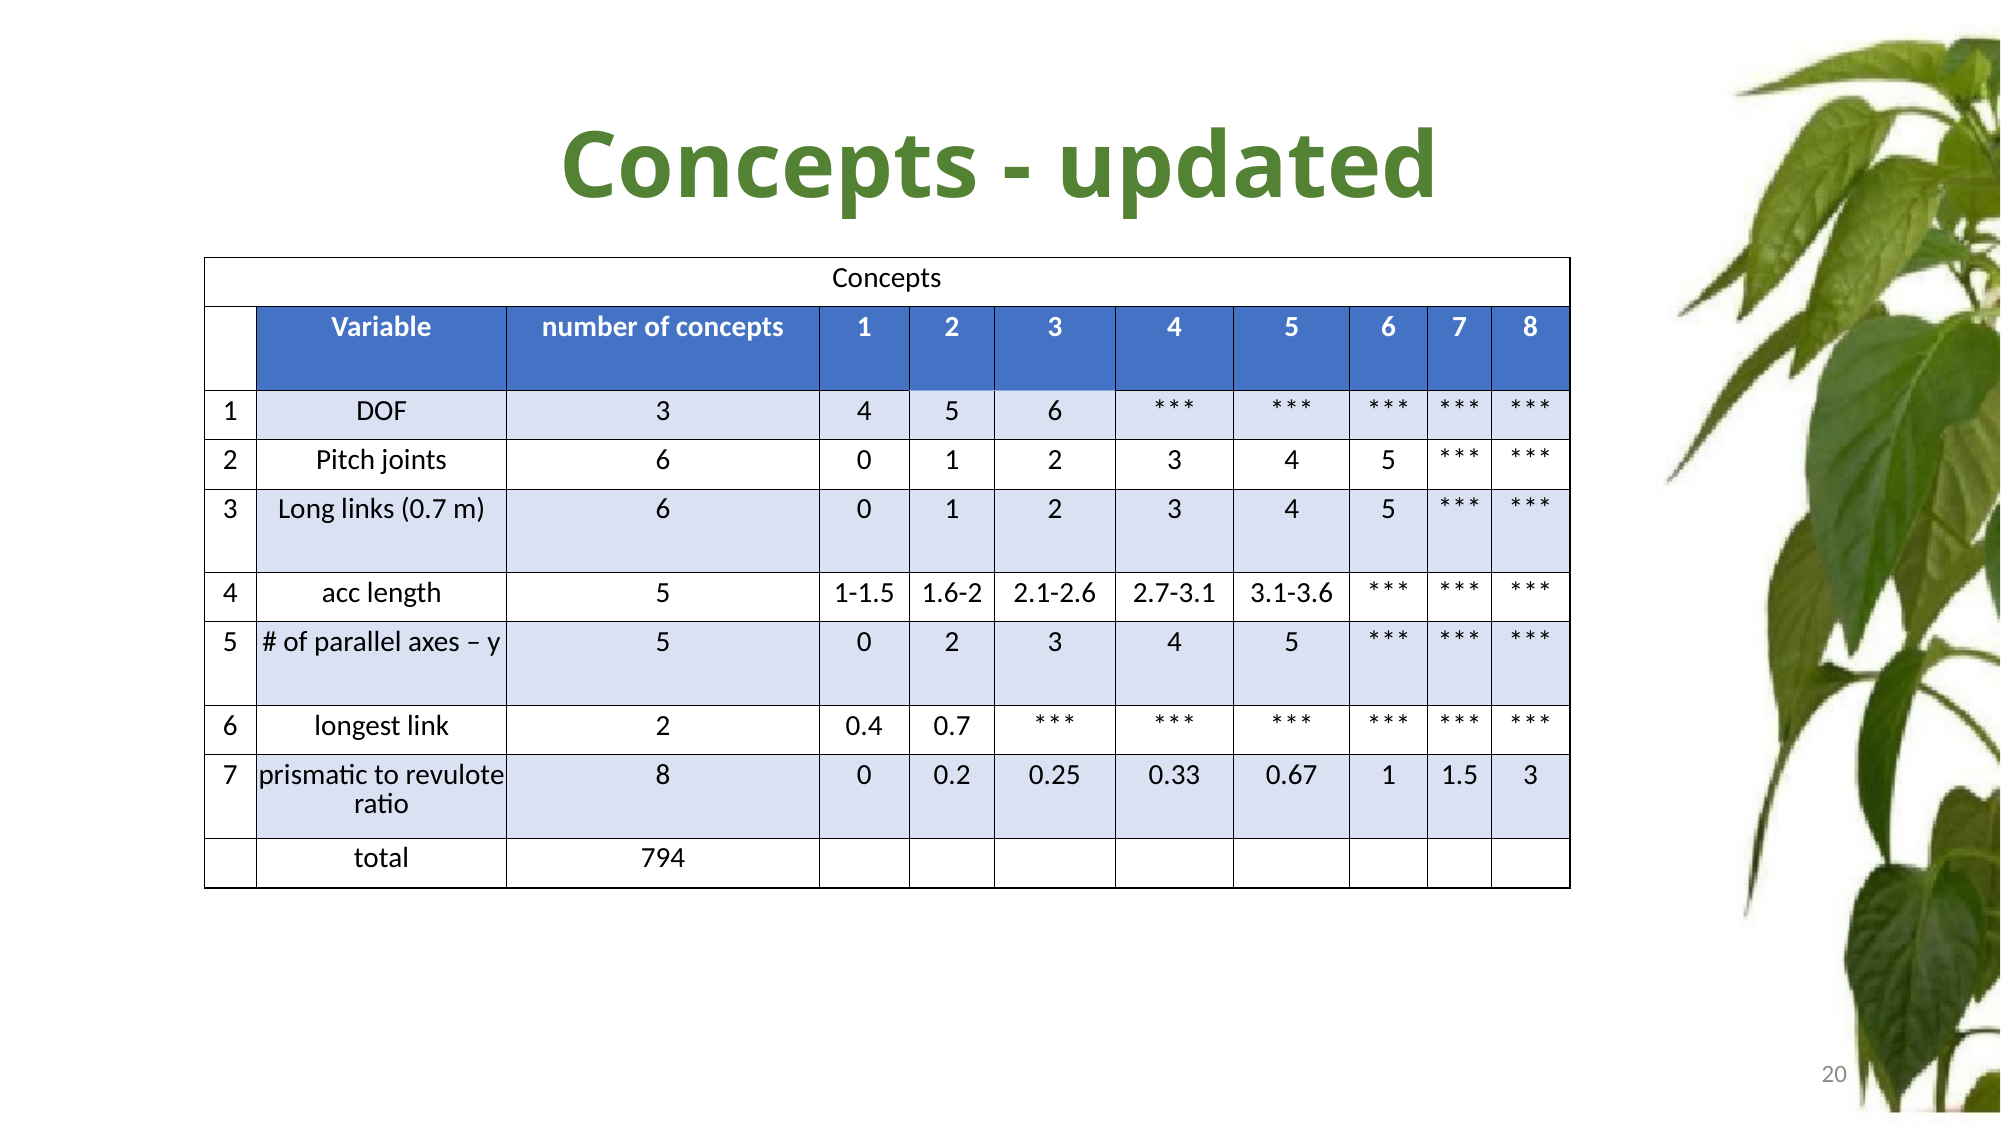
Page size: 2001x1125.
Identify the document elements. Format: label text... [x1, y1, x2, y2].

table_cell *** [995, 706, 1115, 754]
table_cell *** [1428, 440, 1491, 489]
table_cell prismatic to revulote ratio [257, 755, 506, 838]
table_cell *** [1492, 440, 1569, 489]
table_cell 4 [1116, 622, 1233, 705]
table_cell [1428, 839, 1491, 887]
table_cell 1 [820, 307, 909, 390]
table_cell [1116, 839, 1233, 887]
table_cell 3 [507, 391, 819, 439]
table_cell 2.1-2.6 [995, 573, 1115, 621]
table_cell [205, 307, 256, 390]
table_cell 6 [507, 490, 819, 572]
table_cell [1350, 839, 1427, 887]
table_cell *** [1428, 573, 1491, 621]
table_cell 6 [205, 706, 256, 754]
table_cell [205, 839, 256, 887]
table_cell *** [1350, 573, 1427, 621]
table_cell acc length [257, 573, 506, 621]
table_cell 3 [995, 307, 1115, 390]
table_cell 2 [507, 706, 819, 754]
table_cell *** [1428, 490, 1491, 572]
table_cell 0 [820, 755, 909, 838]
table_cell 3 [1492, 755, 1569, 838]
table_cell longest link [257, 706, 506, 754]
table_cell 0.7 [910, 706, 994, 754]
table_cell *** [1350, 706, 1427, 754]
table_cell [1492, 839, 1569, 887]
table_cell 794 [507, 839, 819, 887]
table_cell 4 [205, 573, 256, 621]
table_cell [820, 839, 909, 887]
table_cell *** [1428, 391, 1491, 439]
table_cell 5 [1234, 622, 1349, 705]
table_cell 5 [1350, 440, 1427, 489]
table_cell 3 [995, 622, 1115, 705]
table_cell *** [1234, 706, 1349, 754]
table_cell DOF [257, 391, 506, 439]
table_cell 8 [1492, 307, 1569, 390]
table_cell Pitch joints [257, 440, 506, 489]
table_cell 1 [205, 391, 256, 439]
table_cell *** [1350, 391, 1427, 439]
table_cell *** [1234, 391, 1349, 439]
table_cell 0.4 [820, 706, 909, 754]
table_cell # of parallel axes – y [257, 622, 506, 705]
table_cell 3 [205, 490, 256, 572]
table_cell 1 [1350, 755, 1427, 838]
table_cell 5 [507, 573, 819, 621]
table_cell 5 [507, 622, 819, 705]
table_cell *** [1492, 622, 1569, 705]
table_cell 0.25 [995, 755, 1115, 838]
table_cell 7 [1428, 307, 1491, 390]
table_cell 7 [205, 755, 256, 838]
table_cell 2 [910, 622, 994, 705]
text_box Concepts - updated [137, 59, 1862, 277]
table_cell 0.67 [1234, 755, 1349, 838]
table_cell 0 [820, 440, 909, 489]
table_cell 2 [205, 440, 256, 489]
table_cell 1 [910, 440, 994, 489]
table_cell [910, 839, 994, 887]
table_cell 3.1-3.6 [1234, 573, 1349, 621]
table_cell *** [1492, 490, 1569, 572]
table_cell 3 [1116, 440, 1233, 489]
table_cell 1-1.5 [820, 573, 909, 621]
table_cell *** [1116, 391, 1233, 439]
table_cell 2.7-3.1 [1116, 573, 1233, 621]
picture [0, 0, 2001, 1125]
table_cell 4 [1234, 490, 1349, 572]
table_cell 4 [1116, 307, 1233, 390]
table_cell *** [1428, 706, 1491, 754]
table_cell total [257, 839, 506, 887]
table_cell 6 [995, 391, 1115, 439]
table_cell 5 [205, 622, 256, 705]
table_cell 0.2 [910, 755, 994, 838]
table_cell [995, 839, 1115, 887]
table_cell 2 [910, 307, 994, 390]
table_cell number of concepts [507, 307, 819, 390]
table_cell *** [1492, 391, 1569, 439]
table_cell 5 [1350, 490, 1427, 572]
table_cell 2 [995, 490, 1115, 572]
table_cell *** [1428, 622, 1491, 705]
table_cell *** [1492, 573, 1569, 621]
table_cell 8 [507, 755, 819, 838]
table_cell [1234, 839, 1349, 887]
table_cell 1.6-2 [910, 573, 994, 621]
table_cell 0 [820, 622, 909, 705]
table_cell *** [1492, 706, 1569, 754]
table_cell 5 [910, 391, 994, 439]
table_cell *** [1350, 622, 1427, 705]
table_cell Variable [257, 307, 506, 390]
table_cell 2 [995, 440, 1115, 489]
table_cell 3 [1116, 490, 1233, 572]
table_cell 4 [1234, 440, 1349, 489]
table_cell 1.5 [1428, 755, 1491, 838]
table_cell 6 [1350, 307, 1427, 390]
table_cell Long links (0.7 m) [257, 490, 506, 572]
table_cell 1 [910, 490, 994, 572]
table_cell 6 [507, 440, 819, 489]
table_cell 0 [820, 490, 909, 572]
table_cell 5 [1234, 307, 1349, 390]
table_cell *** [1116, 706, 1233, 754]
text_box 1 [1412, 1042, 1862, 1103]
table_header Concepts [205, 258, 1569, 306]
table_cell 4 [820, 391, 909, 439]
table_cell 0.33 [1116, 755, 1233, 838]
